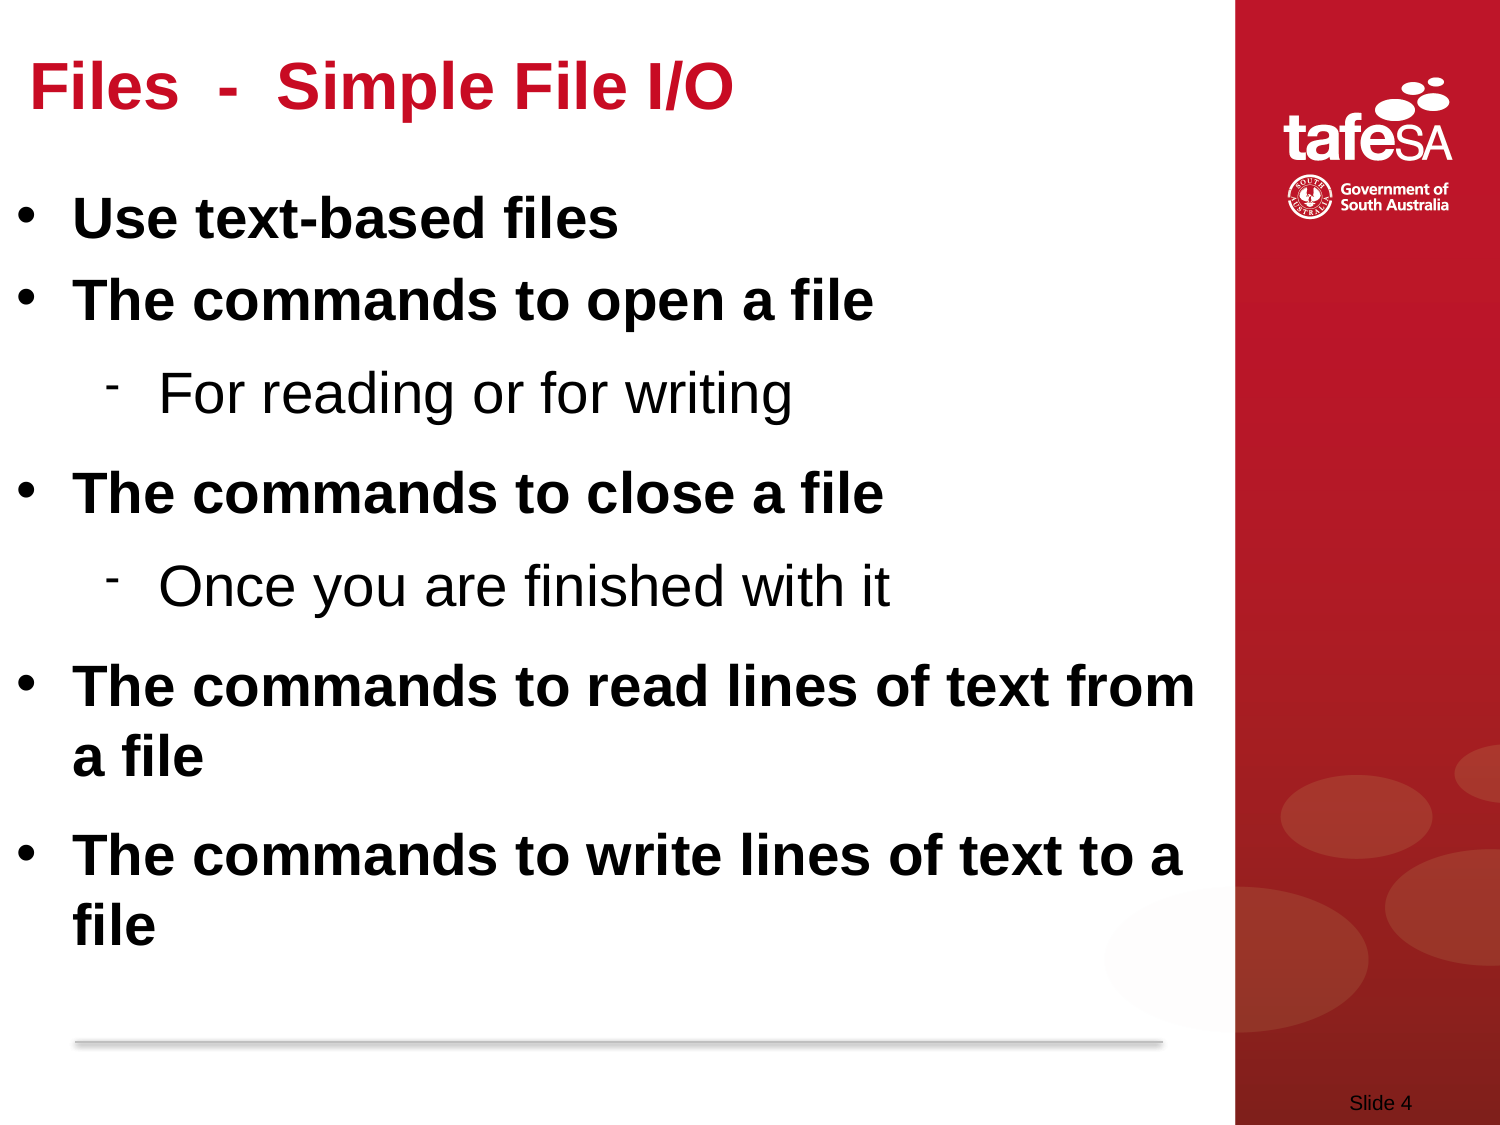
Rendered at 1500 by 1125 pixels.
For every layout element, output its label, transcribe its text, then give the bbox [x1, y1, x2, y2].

picture [0, 0, 1500, 1125]
text_box Slide 4 [1334, 1082, 1500, 1123]
title Files - Simple File I/O [29, 42, 910, 118]
text_box Use text-based files The commands to open a file For reading or for writing The commands to close a file Once you are finished with it The commands to read lines of text from a file The commands to write lines of text to a file [1, 172, 1235, 1035]
